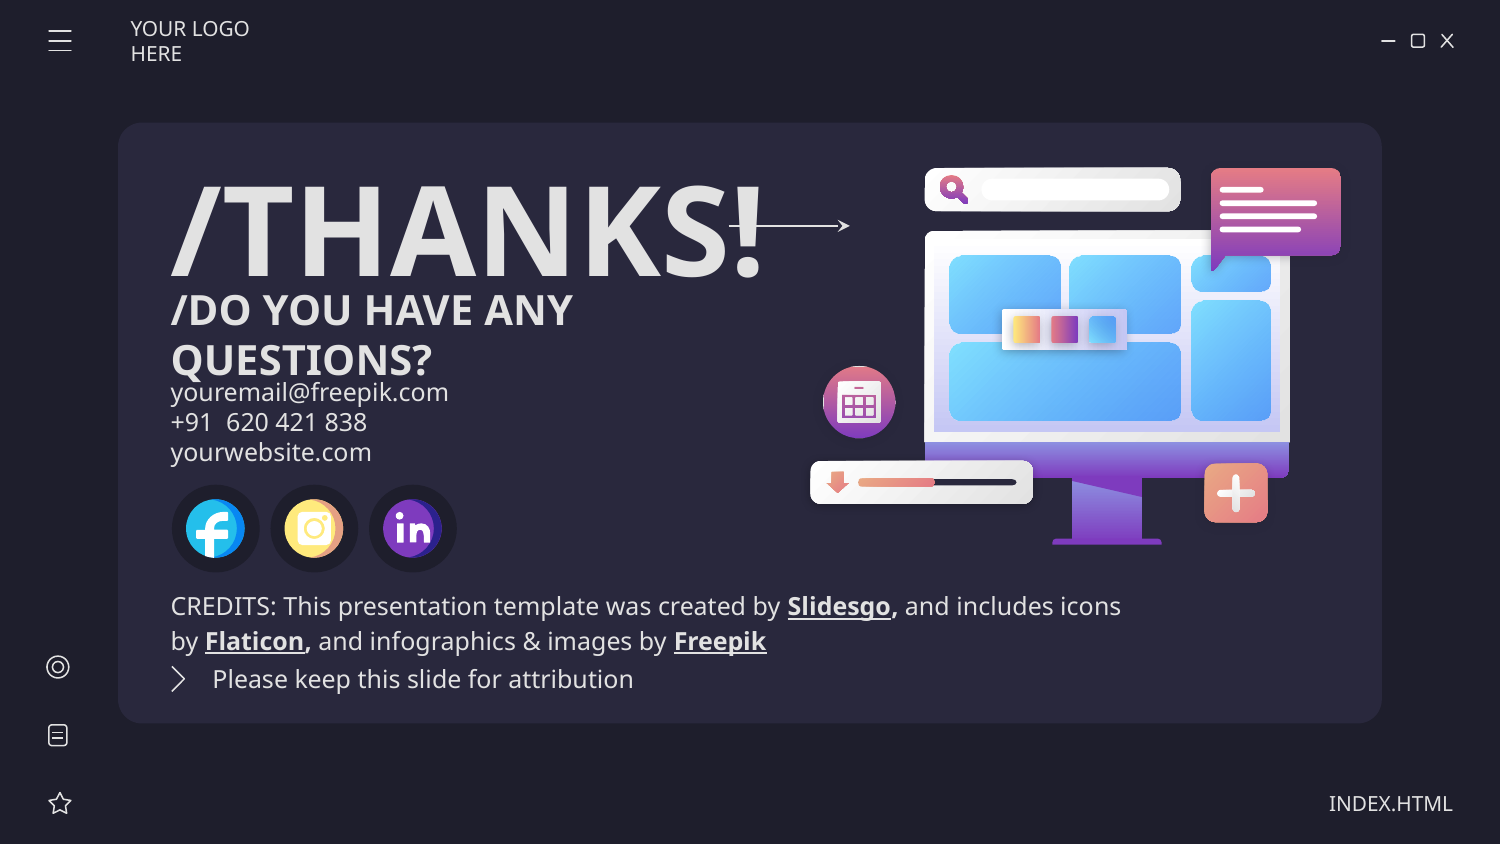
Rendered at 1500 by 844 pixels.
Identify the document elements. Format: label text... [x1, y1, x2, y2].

text_box [270, 484, 359, 557]
subtitle Please keep this slide for attribution [197, 656, 823, 702]
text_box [185, 499, 246, 559]
subtitle /DO YOU HAVE ANY QUESTIONS? [155, 296, 805, 372]
title /THANKS! [155, 155, 859, 296]
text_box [810, 167, 1342, 545]
text_box [171, 484, 260, 558]
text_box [46, 655, 72, 814]
subtitle youremail@freepik.com +91 620 421 838 yourwebsite.com [155, 371, 599, 471]
text_box [369, 484, 457, 554]
text_box [171, 666, 185, 692]
text_box INDEX.HTML [1278, 780, 1453, 826]
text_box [822, 365, 896, 439]
text_box [46, 27, 74, 32]
text_box [291, 566, 338, 573]
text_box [48, 30, 72, 51]
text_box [284, 499, 345, 559]
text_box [382, 498, 443, 558]
text_box [390, 566, 436, 573]
text_box [193, 566, 239, 573]
text_box YOUR LOGO HERE [130, 17, 306, 64]
